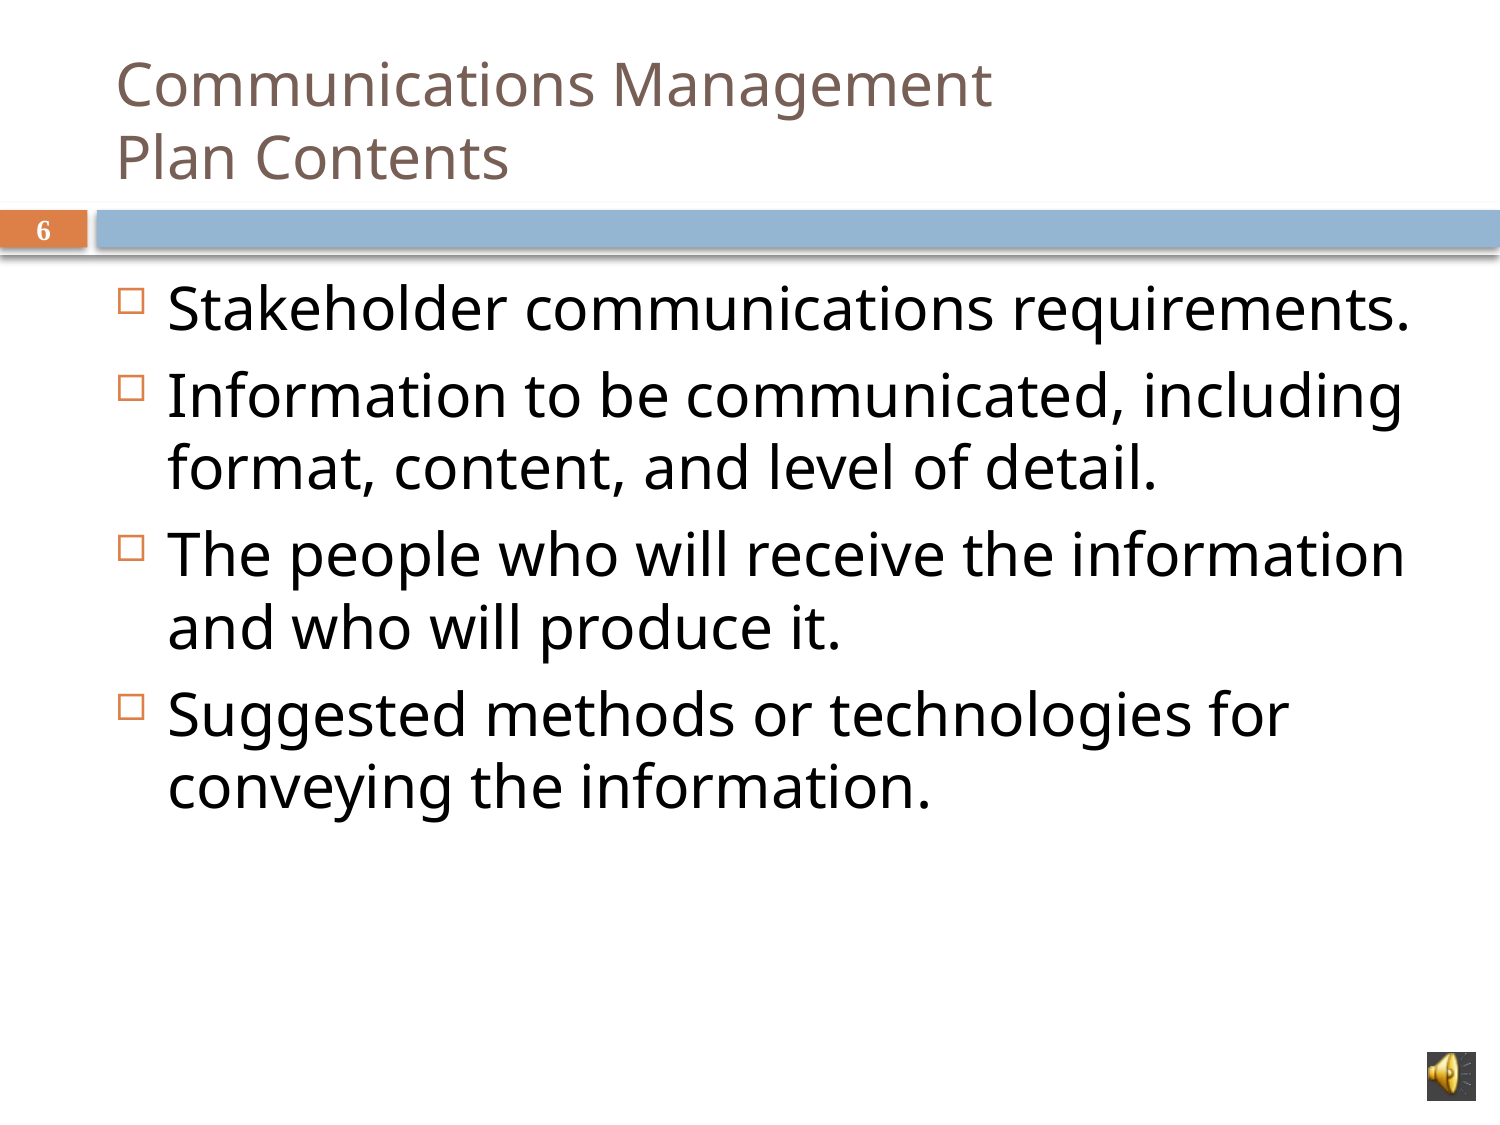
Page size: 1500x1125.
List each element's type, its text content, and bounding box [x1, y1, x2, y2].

picture [1426, 1051, 1477, 1102]
list Stakeholder communications requirements. Information to be communicated, including format, content, and level of detail. The people who will receive the information and who will produce it. Suggested methods or technologies for conveying the information. [100, 262, 1438, 1000]
title Communications Management Plan Contents [100, 37, 1438, 200]
slide_number 6 [0, 208, 88, 249]
